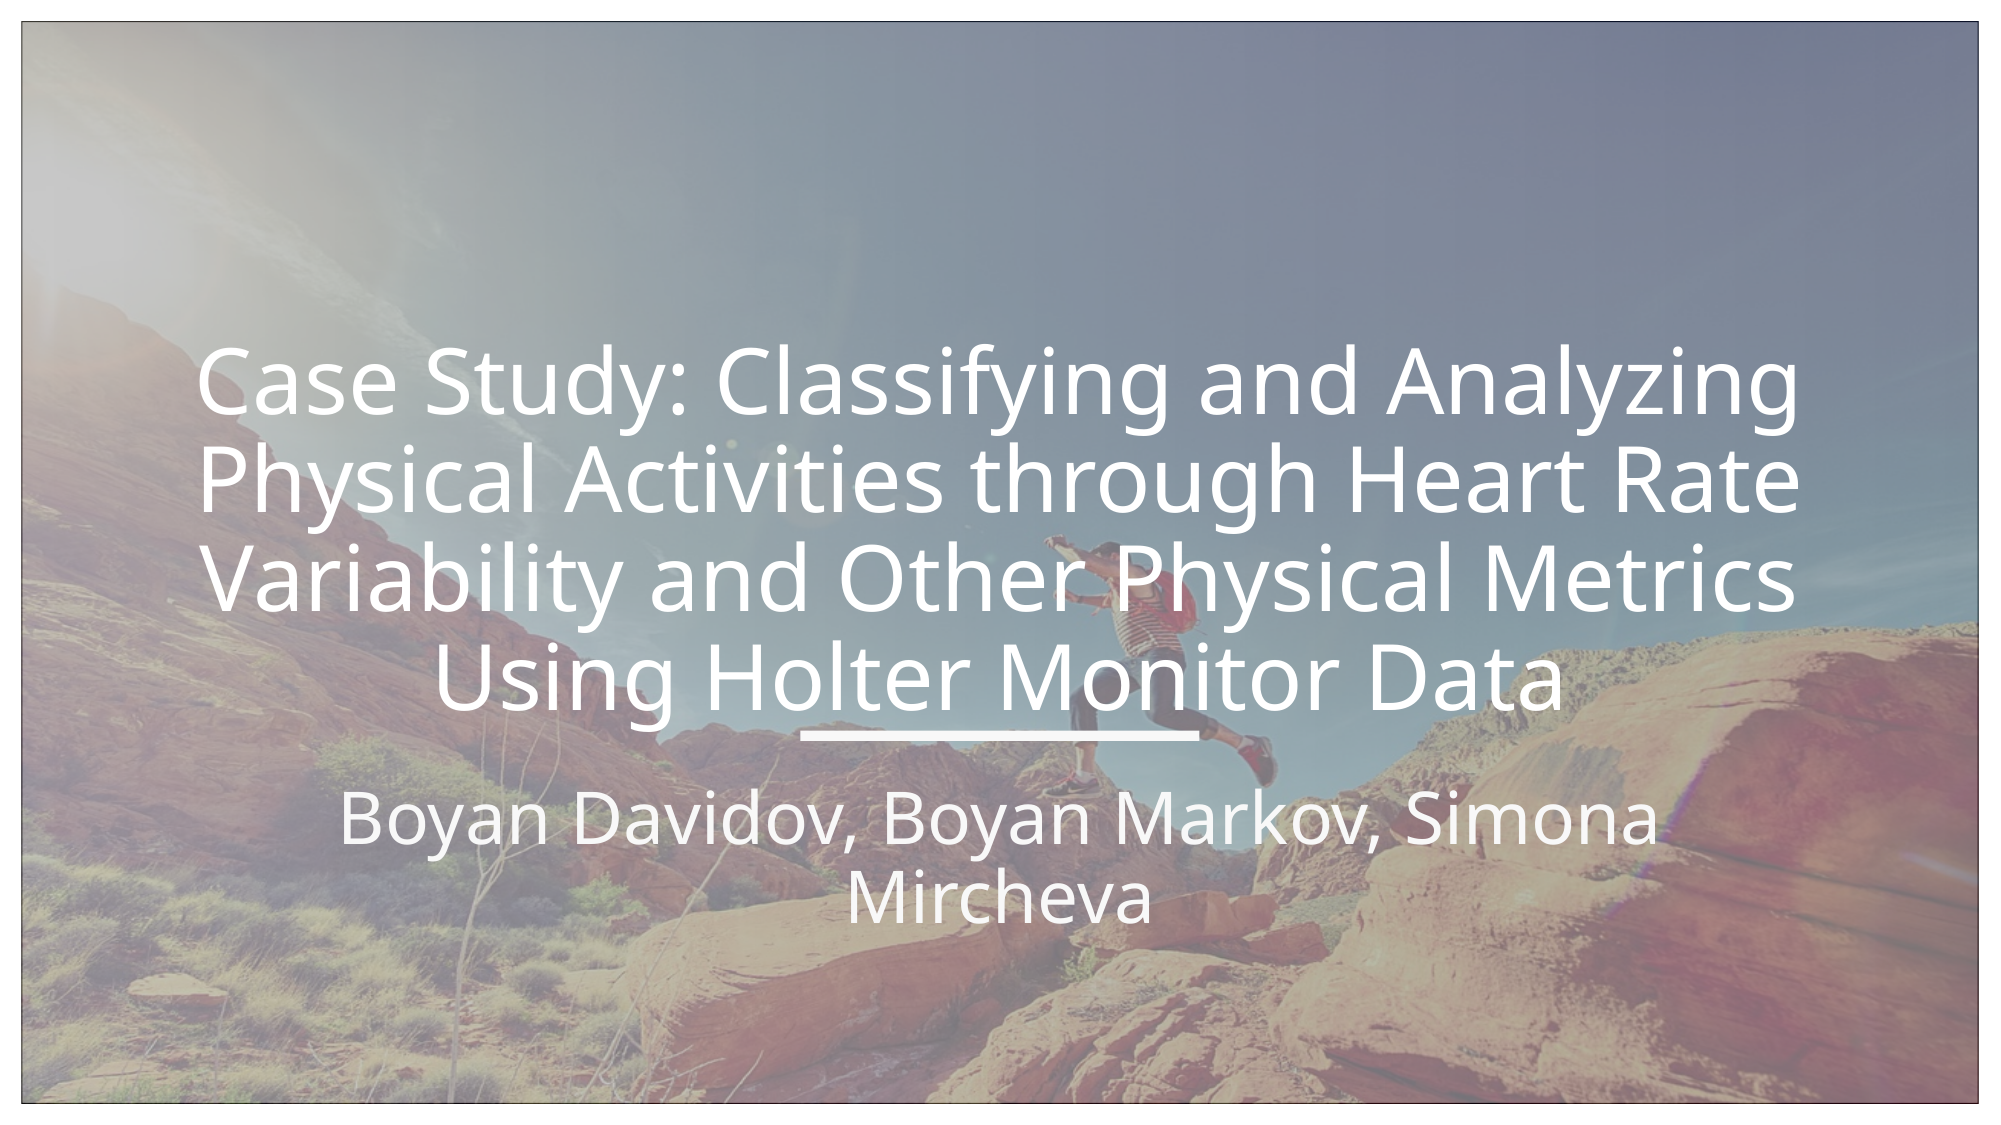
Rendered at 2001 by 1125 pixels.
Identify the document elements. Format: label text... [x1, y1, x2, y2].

picture [21, 21, 1979, 1104]
title Case Study: Classifying and Analyzing Physical Activities through Heart Rate Variability and Other Physical Metrics Using Holter Monitor Data [170, 345, 1830, 720]
list Boyan Davidov, Boyan Markov, Simona Mircheva [172, 774, 1828, 955]
